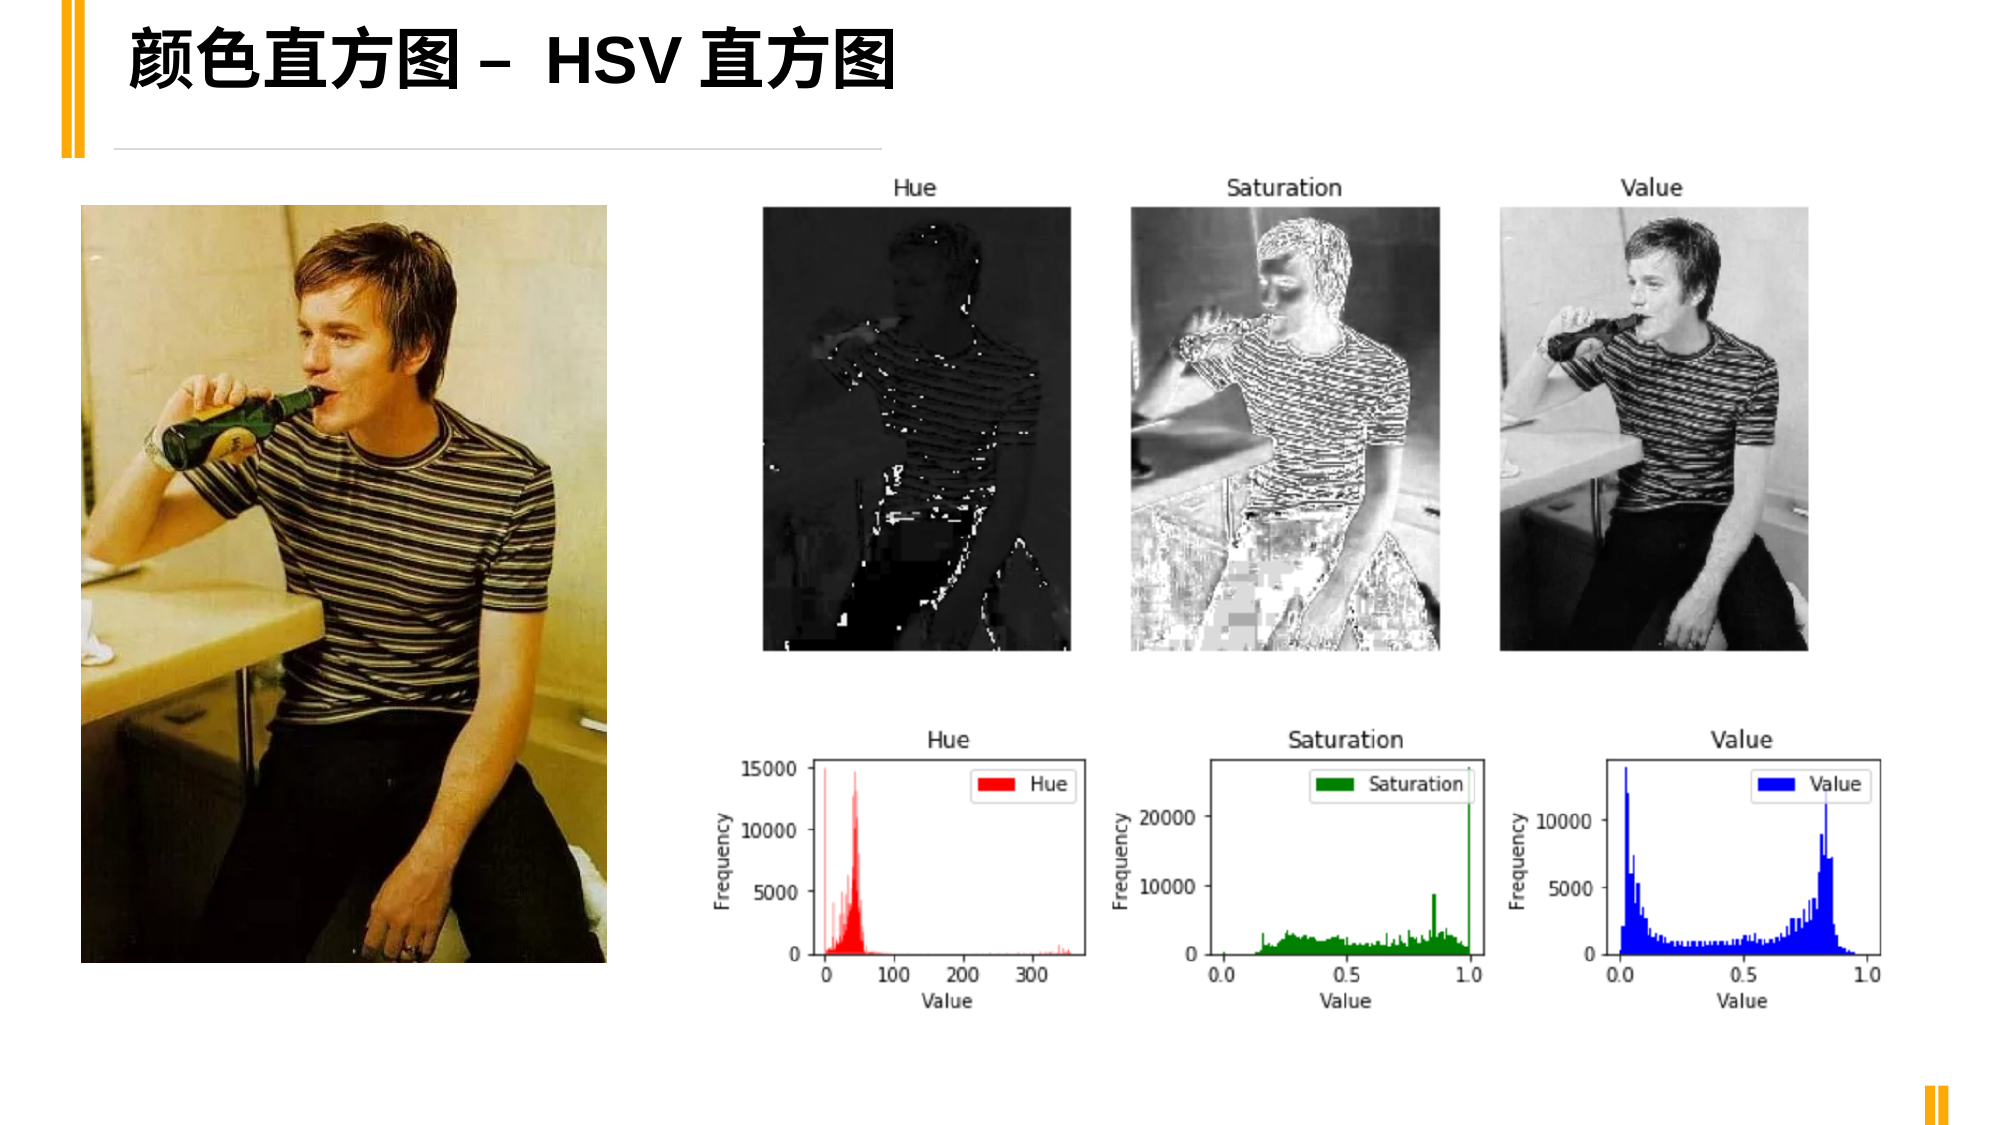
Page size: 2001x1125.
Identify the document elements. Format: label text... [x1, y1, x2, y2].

picture [648, 171, 1969, 1034]
picture [81, 204, 607, 963]
list 颜色直方图 – HSV直方图 [114, 9, 1415, 106]
